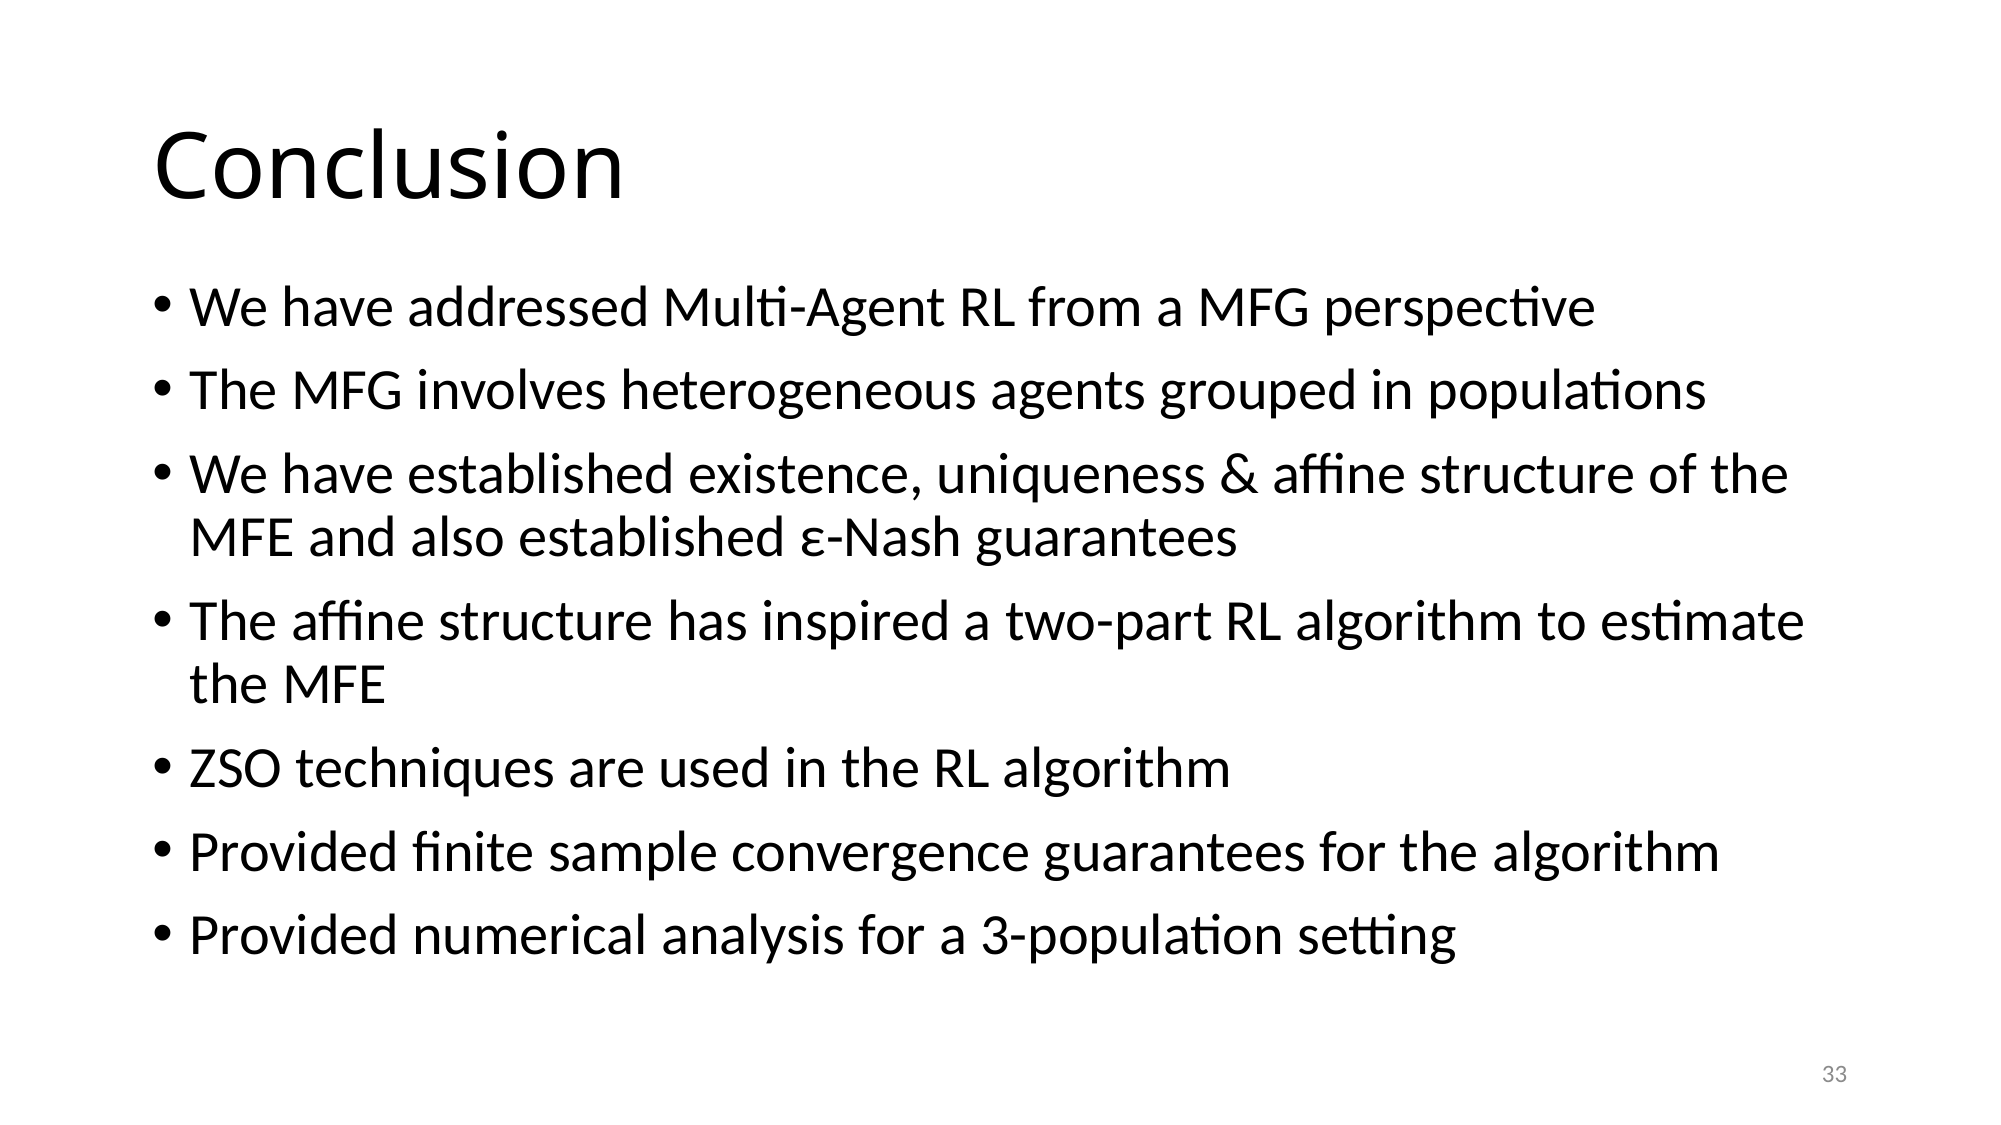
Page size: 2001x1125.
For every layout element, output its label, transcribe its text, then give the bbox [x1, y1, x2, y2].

title Conclusion [137, 59, 1863, 268]
slide_number 33 [1412, 1042, 1863, 1103]
list We have addressed Multi-Agent RL from a MFG perspective The MFG involves heterogeneous agents grouped in populations We have established existence, uniqueness & affine structure of the MFE and also established ε-Nash guarantees The affine structure has inspired a two-part RL algorithm to estimate the MFE ZSO techniques are used in the RL algorithm Provided finite sample convergence guarantees for the algorithm Provided numerical analysis for a 3-population setting [137, 268, 1863, 1024]
